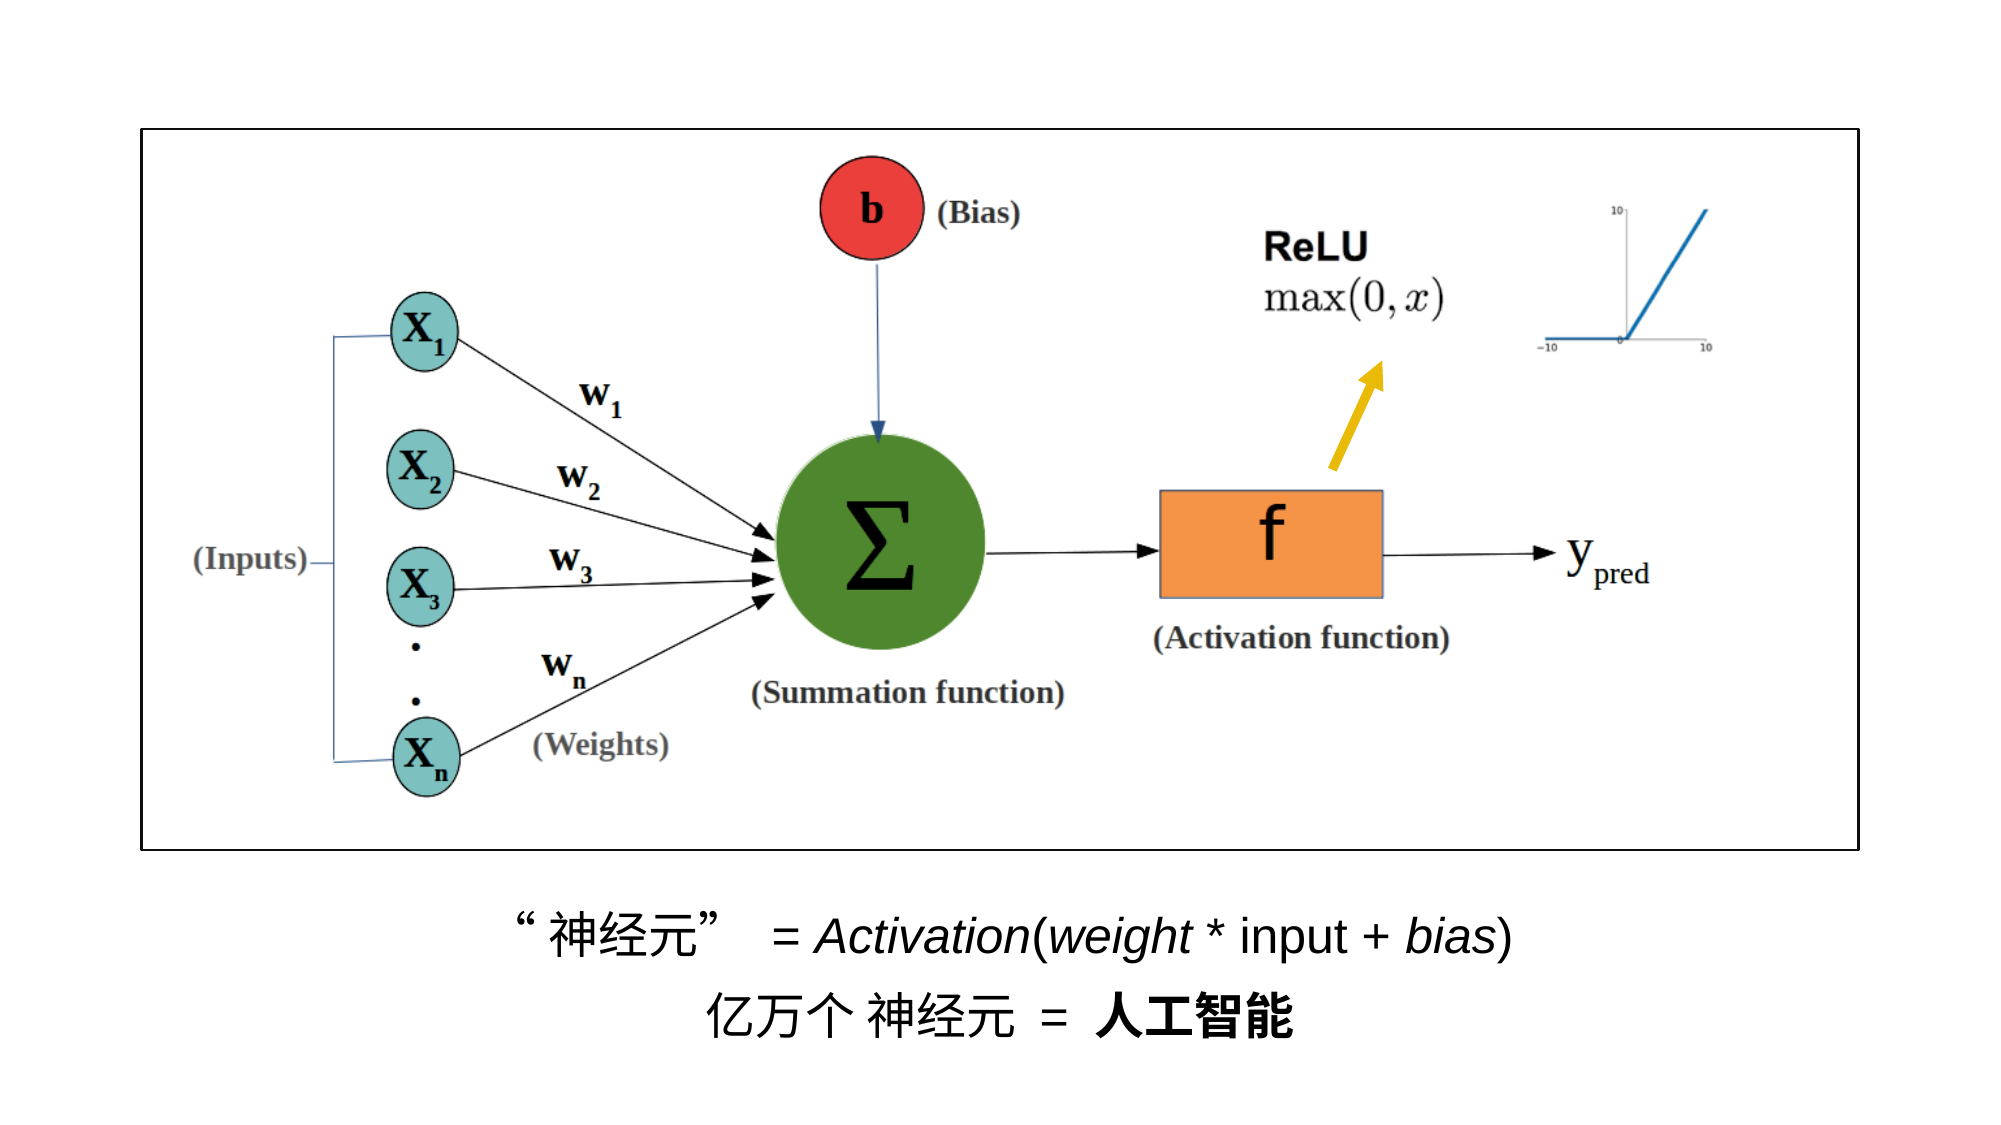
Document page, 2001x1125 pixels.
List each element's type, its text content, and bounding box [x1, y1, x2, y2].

picture [142, 130, 1858, 849]
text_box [1332, 360, 1383, 470]
list “神经元” = Activation(weight * input + bias) 亿万个 神经元 = 人工智能 [187, 896, 1813, 1077]
